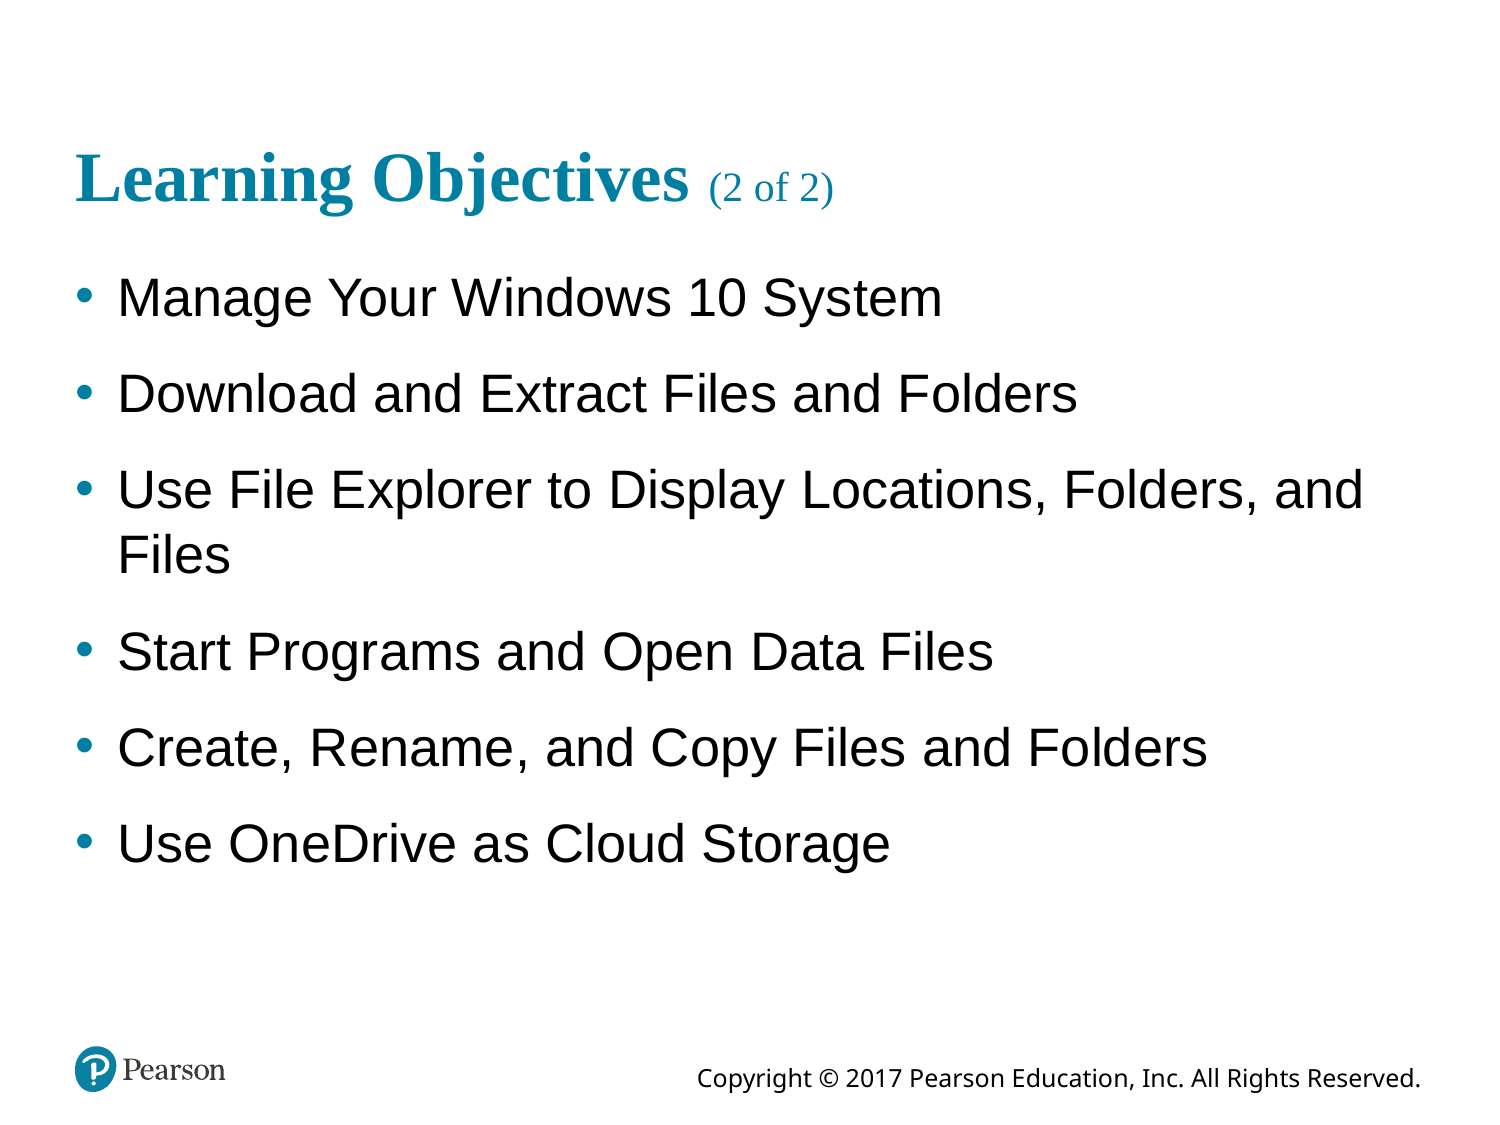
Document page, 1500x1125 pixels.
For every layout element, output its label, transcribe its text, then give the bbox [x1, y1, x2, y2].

list Manage Your Windows 10 System Download and Extract Files and Folders Use File Explorer to Display Locations, Folders, and Files Start Programs and Open Data Files Create, Rename, and Copy Files and Folders Use OneDrive as Cloud Storage [75, 262, 1425, 888]
title Learning Objectives (2 of 2) [75, 35, 1425, 216]
